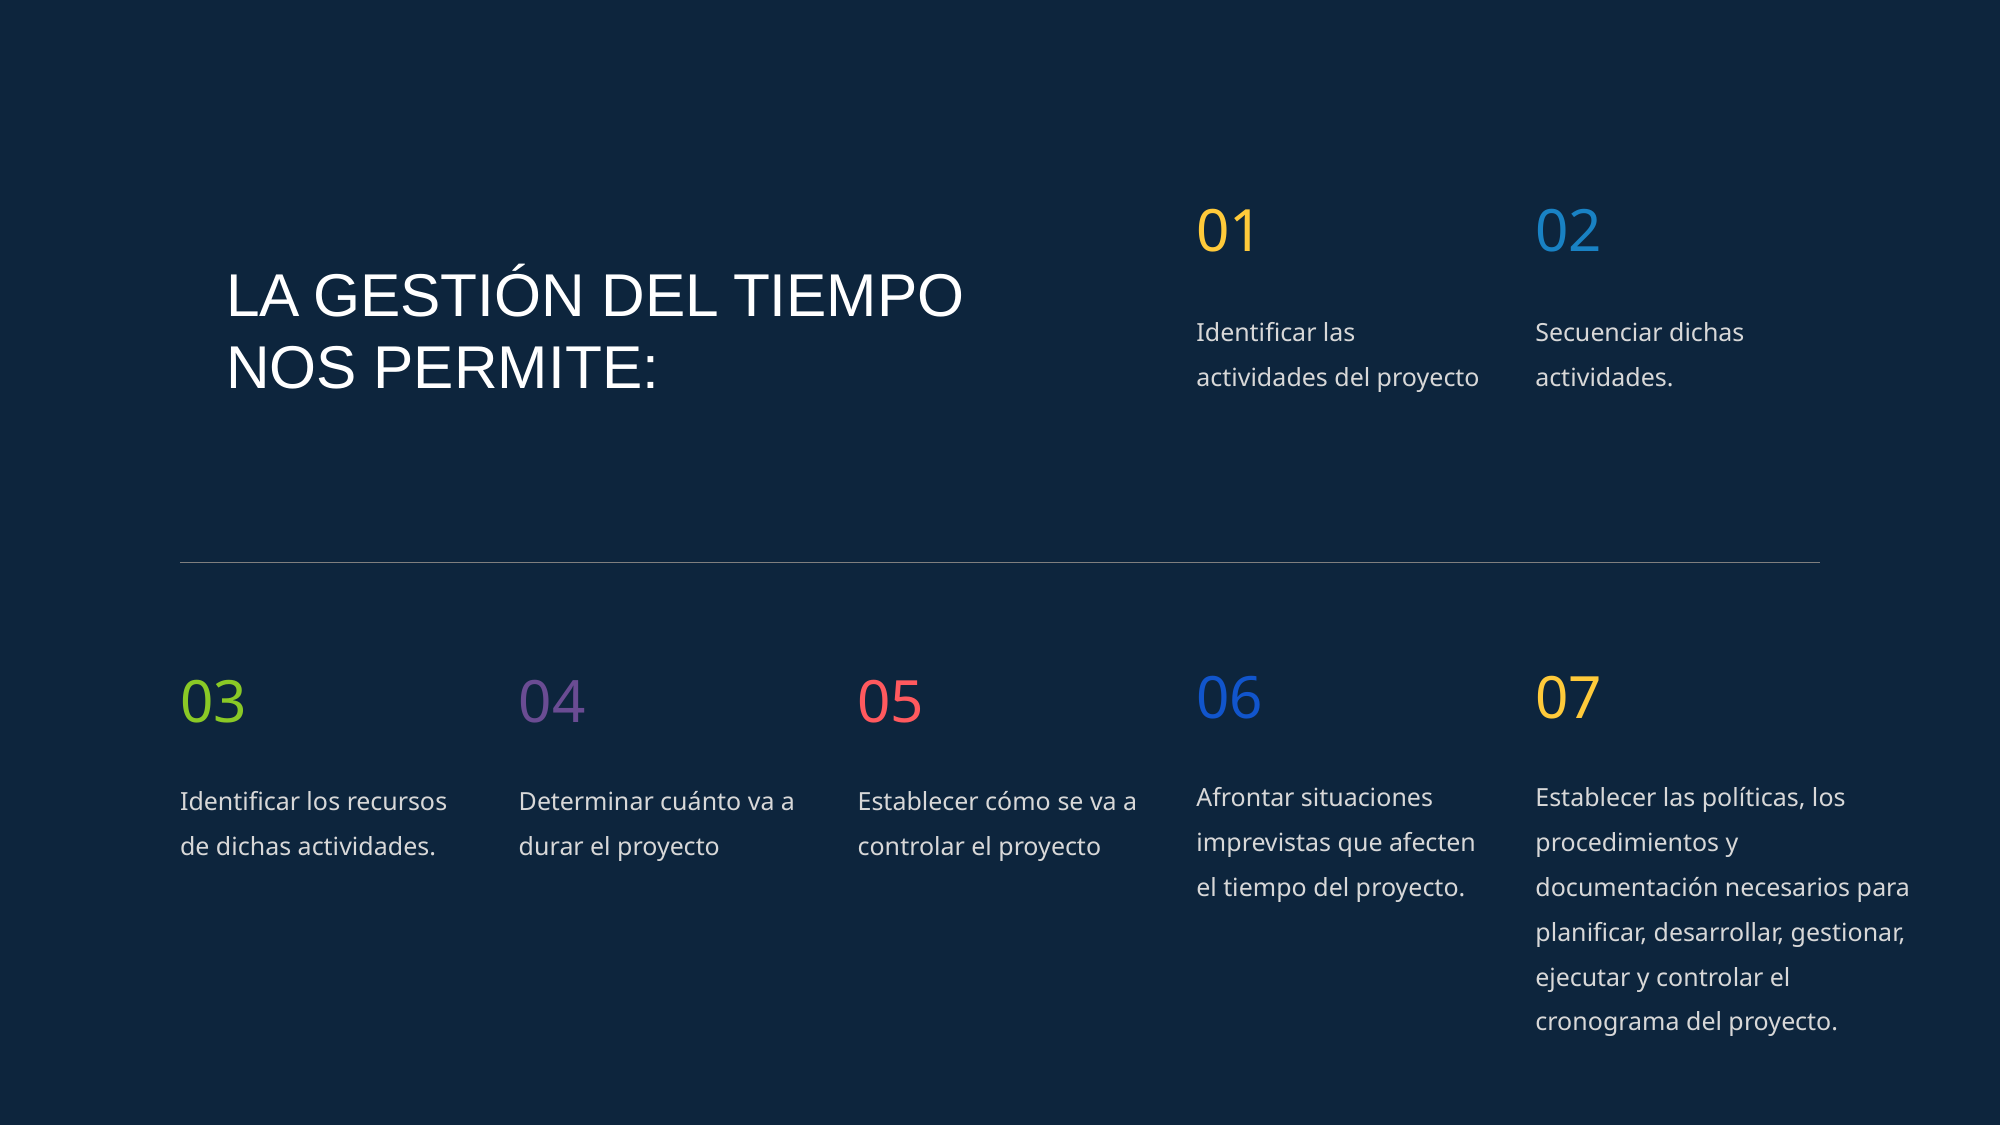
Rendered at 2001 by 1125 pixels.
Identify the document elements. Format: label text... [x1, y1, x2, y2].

text_box Identificar los recursos de dichas actividades.​ [179, 763, 465, 911]
text_box Establecer cómo se va a controlar el proyecto​ [857, 763, 1143, 911]
text_box LA GESTIÓN DEL TIEMPO NOS PERMITE: [211, 241, 1112, 417]
text_box 06 [1196, 653, 1481, 739]
text_box 03 [179, 657, 465, 743]
text_box Afrontar situaciones imprevistas que afecten el tiempo del proyecto. ​ [1196, 759, 1481, 861]
text_box Identificar las actividades del proyecto [1196, 293, 1481, 442]
text_box 04 [518, 657, 804, 743]
text_box Determinar cuánto va a durar el proyecto [518, 763, 804, 865]
text_box Establecer las políticas, los procedimientos y documentación necesarios para planificar, desarrollar, gestionar, ejecutar y controlar el cronograma del proyecto.​ [1535, 759, 1912, 861]
text_box 07 [1535, 653, 1820, 739]
text_box 02 [1535, 185, 1820, 272]
text_box Secuenciar dichas actividades.​ [1535, 293, 1820, 396]
text_box 01 [1196, 185, 1481, 272]
text_box 05 [857, 657, 1143, 743]
